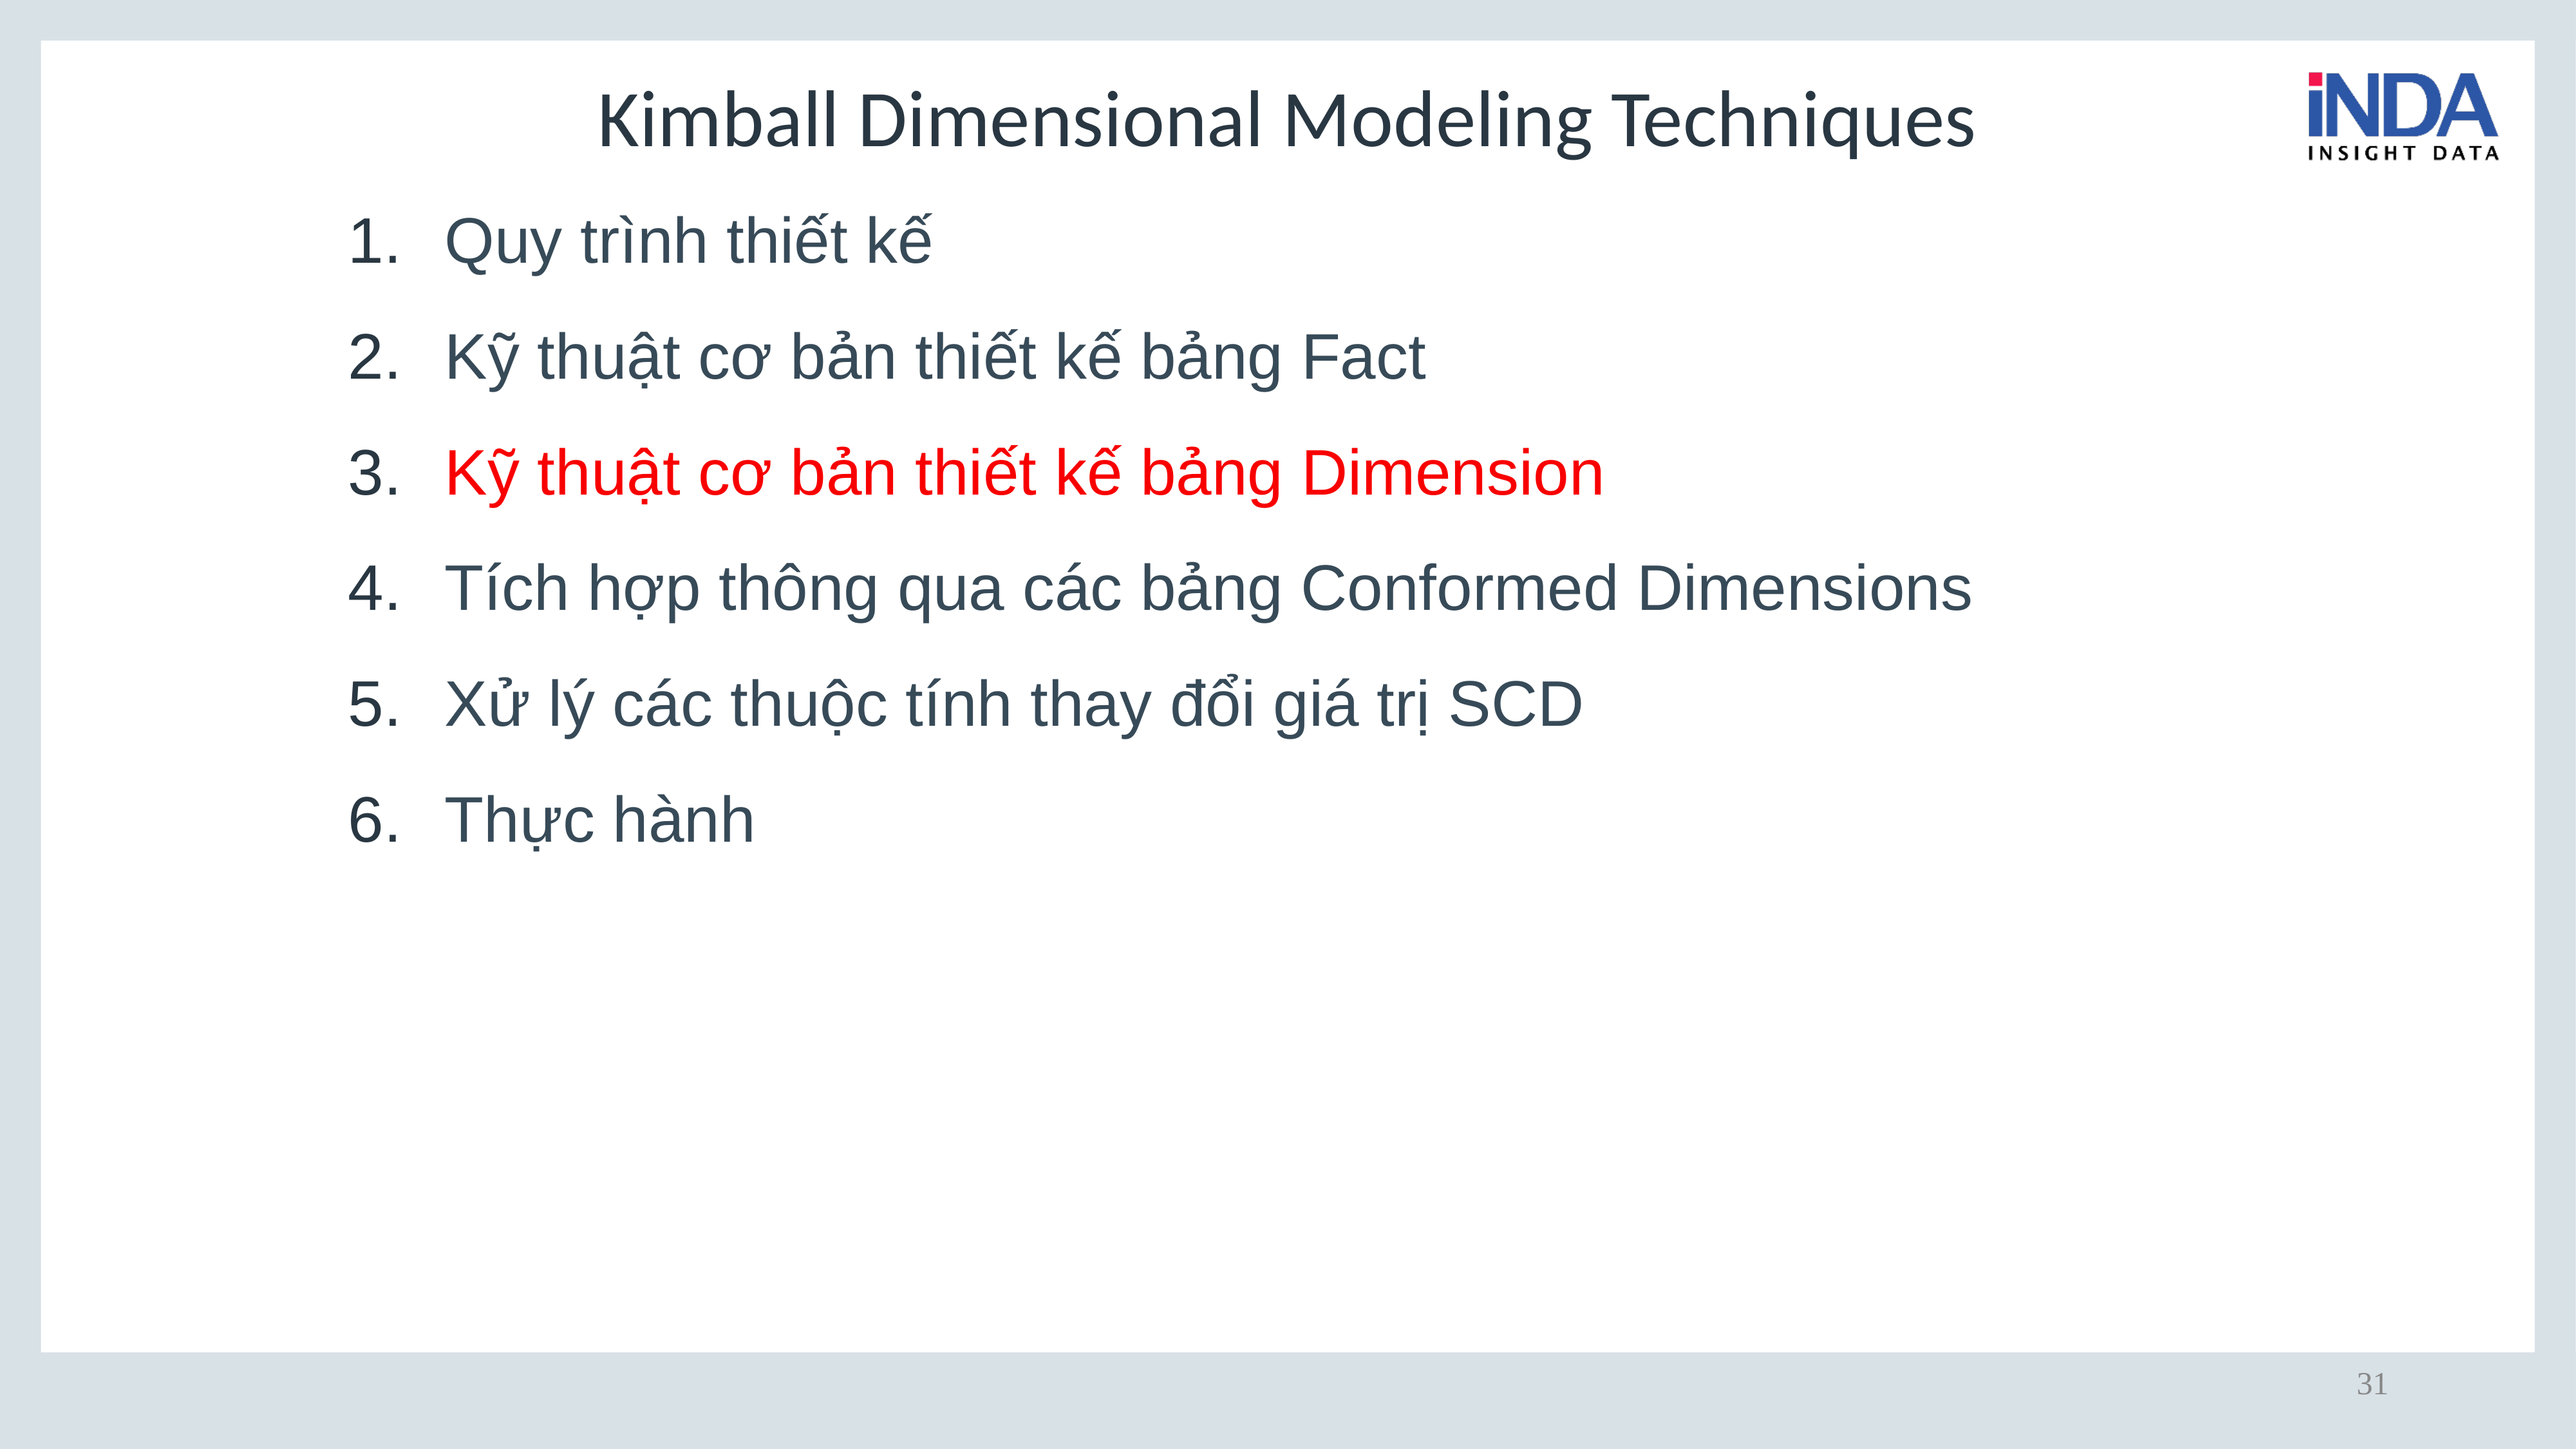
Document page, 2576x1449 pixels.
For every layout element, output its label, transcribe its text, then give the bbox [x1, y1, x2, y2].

slide_number 31 [1819, 1343, 2399, 1421]
text_box Quy trình thiết kế Kỹ thuật cơ bản thiết kế bảng Fact Kỹ thuật cơ bản thiết kế bảng Dimension Tích hợp thông qua các bảng Conformed Dimensions Xử lý các thuộc tính thay đổi giá trị SCD Thực hành [348, 160, 2228, 1324]
picture [2399, 71, 2499, 160]
title Kimball Dimensional Modeling Techniques [177, 0, 2399, 261]
